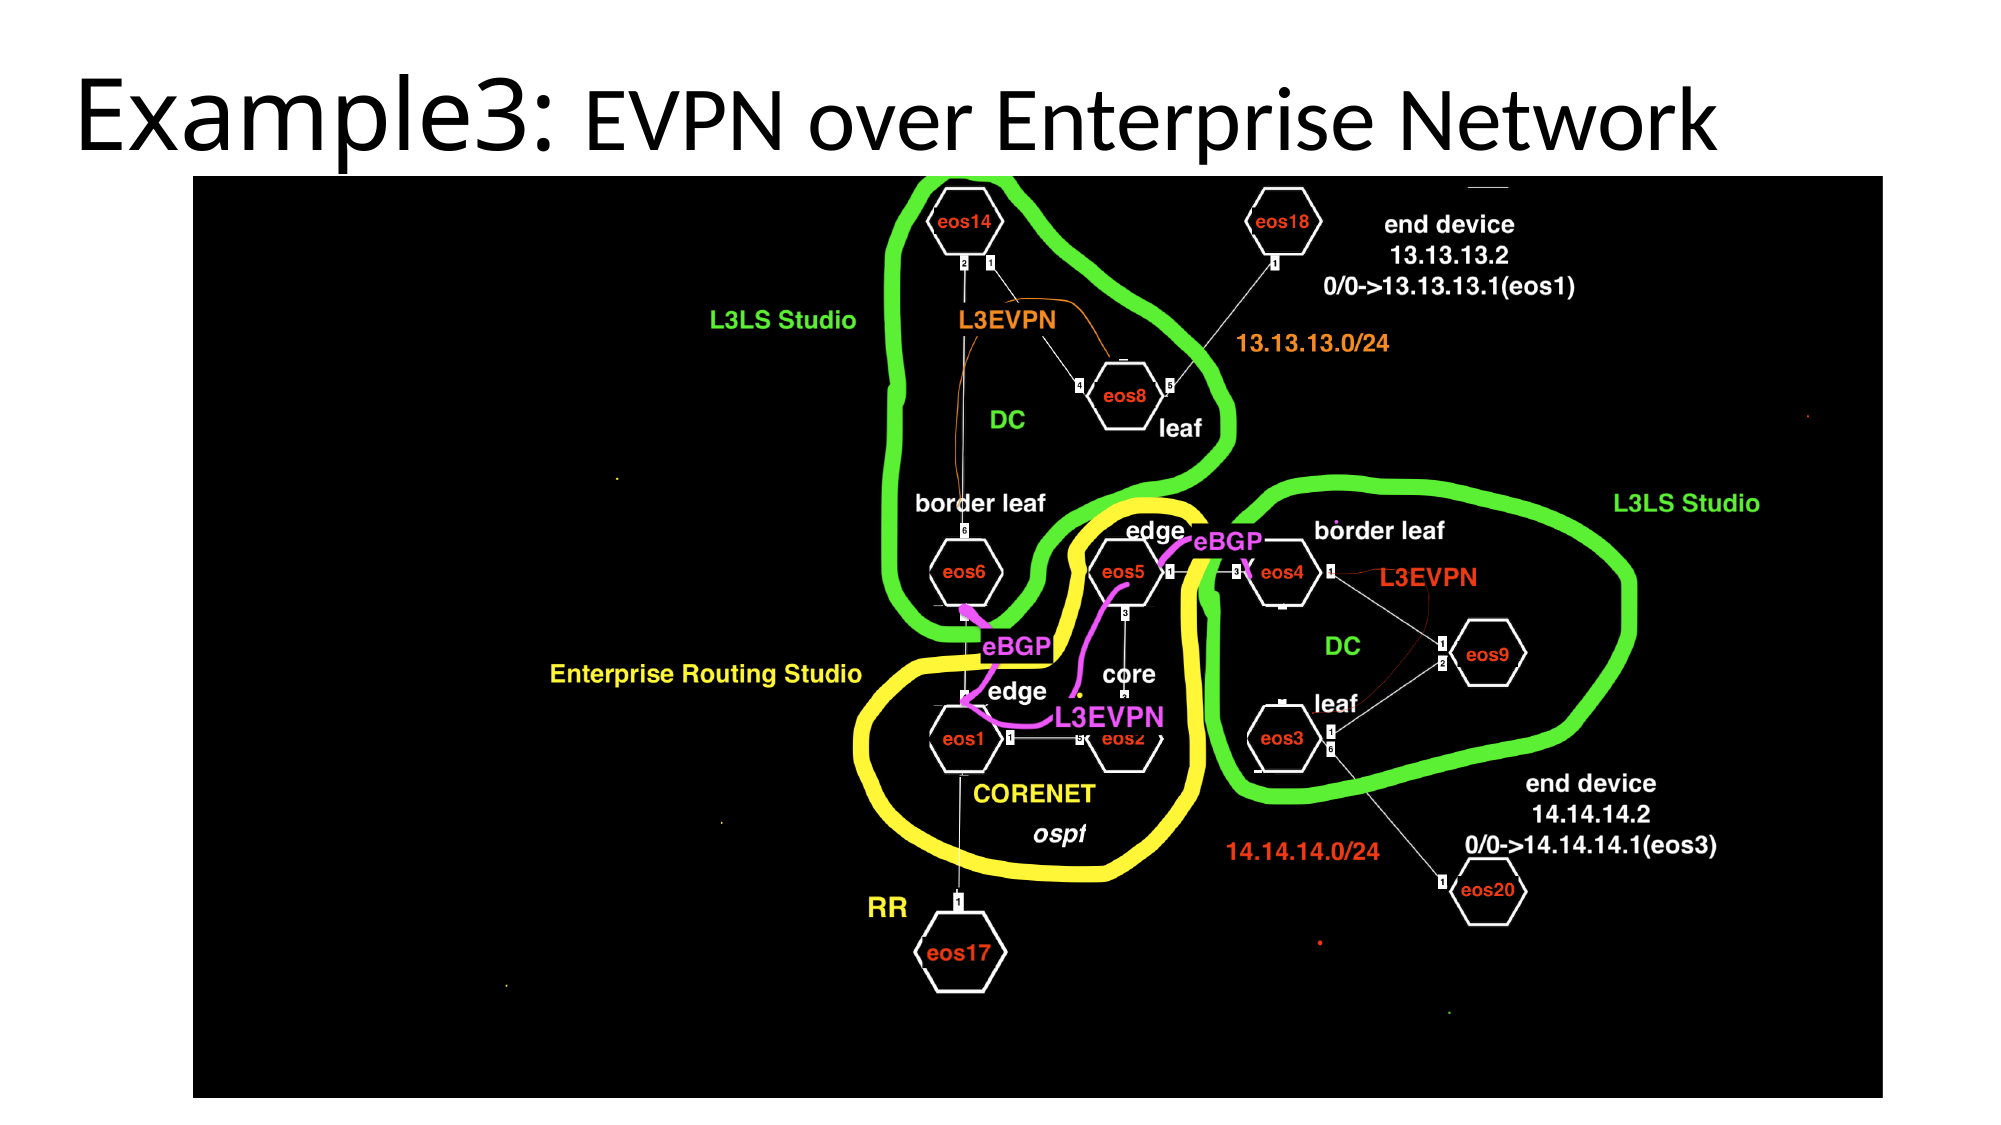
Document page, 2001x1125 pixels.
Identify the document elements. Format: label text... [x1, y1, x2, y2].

text_box Example3: EVPN over Enterprise Network [57, 43, 2000, 179]
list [193, 176, 1883, 1098]
